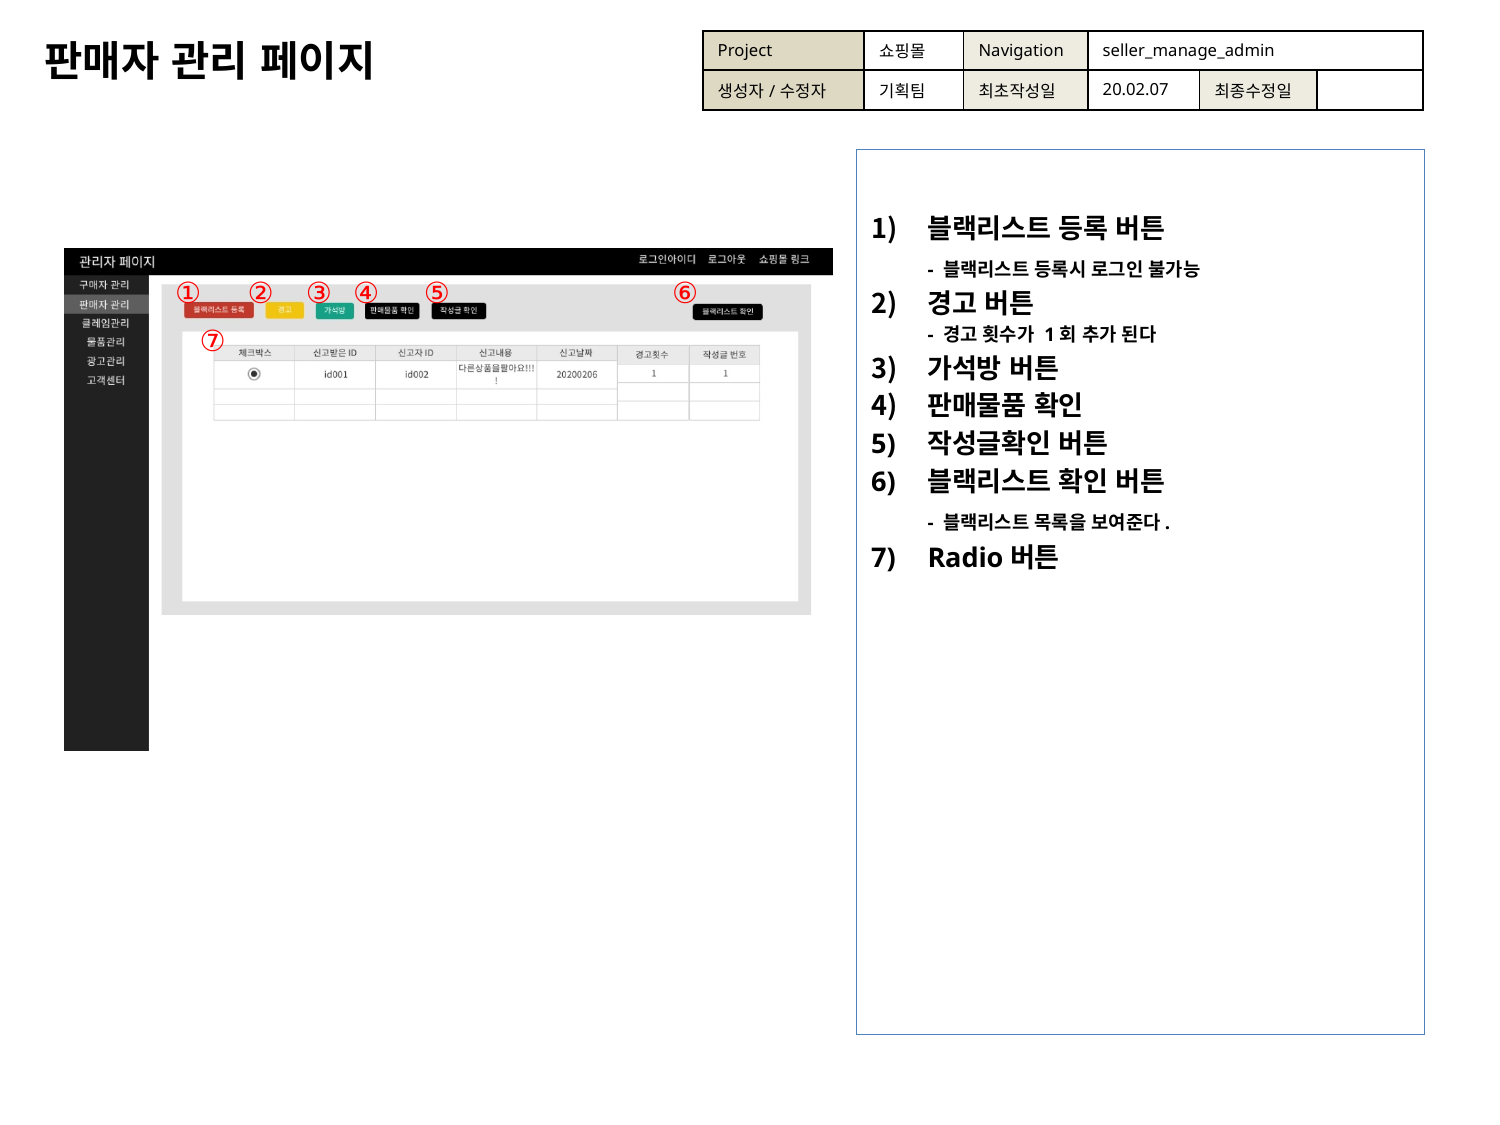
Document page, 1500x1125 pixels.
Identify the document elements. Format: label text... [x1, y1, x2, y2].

table_header seller_manage_admin [1089, 32, 1422, 69]
table_cell 20.02.07 [1089, 71, 1199, 109]
table_cell 최종수정일 [1200, 71, 1316, 109]
table_header 쇼핑몰 [865, 32, 963, 69]
picture [64, 248, 833, 751]
table_header Project [704, 32, 863, 69]
table_cell [1318, 71, 1422, 109]
table_header Navigation [964, 32, 1087, 69]
table_cell 최초작성일 [964, 71, 1087, 109]
title 판매자 관리 페이지 [29, 19, 573, 100]
table_cell 생성자/수정자 [704, 71, 863, 109]
table_cell 기획팀 [865, 71, 963, 109]
list 블랙리스트 등록 버튼 - 블랙리스트 등록시 로그인 불가능 경고 버튼 - 경고 횟수가 1회 추가 된다 가석방 버튼 판매물품 확인 5) 작성글확인 버튼 6) 블랙리스트 확인 버튼 - 블랙리스트 목록을 보여준다. 7) Radio버튼 [856, 149, 1425, 1035]
